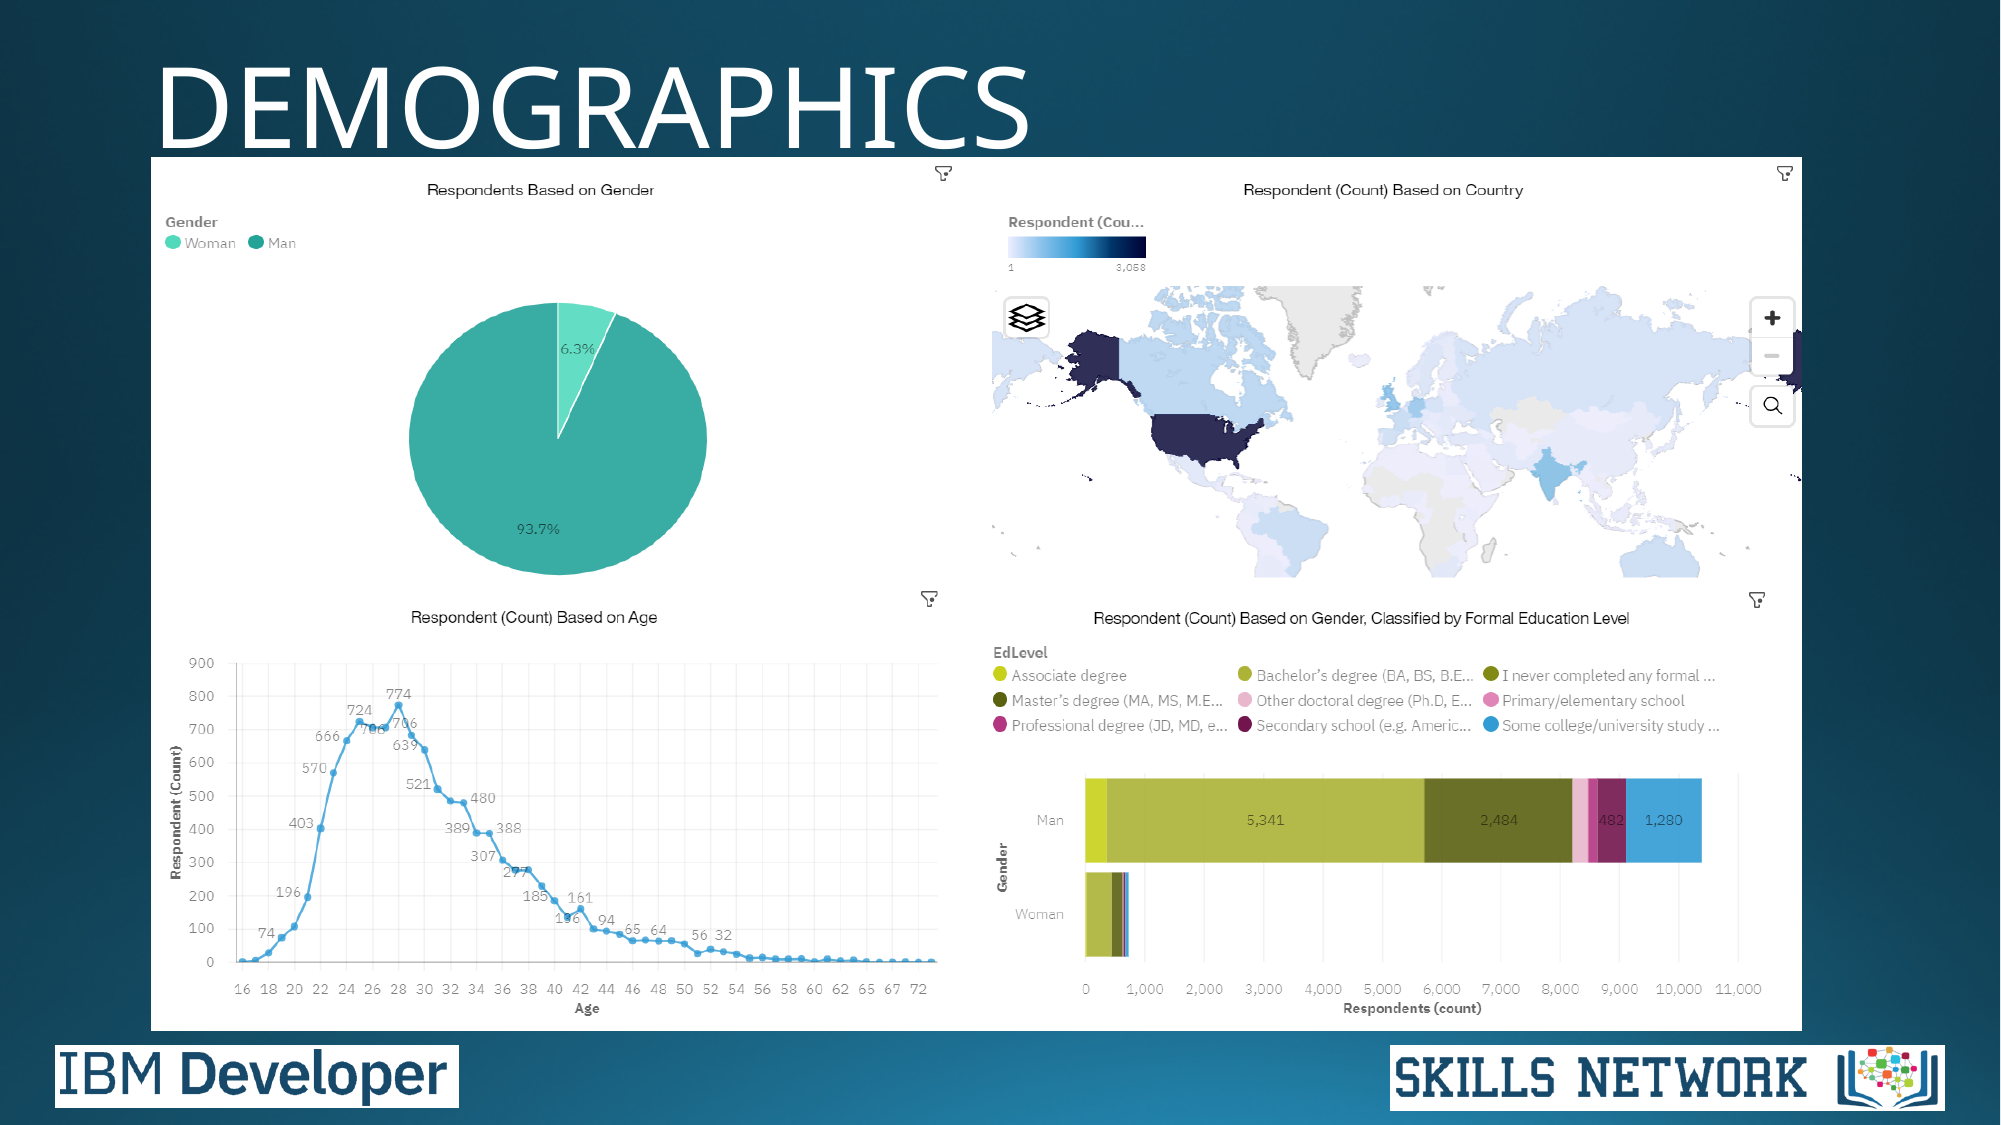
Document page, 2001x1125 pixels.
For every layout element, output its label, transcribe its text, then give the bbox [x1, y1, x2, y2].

picture [0, 0, 2001, 1125]
title DEMOGRAPHICS [137, 3, 1863, 221]
